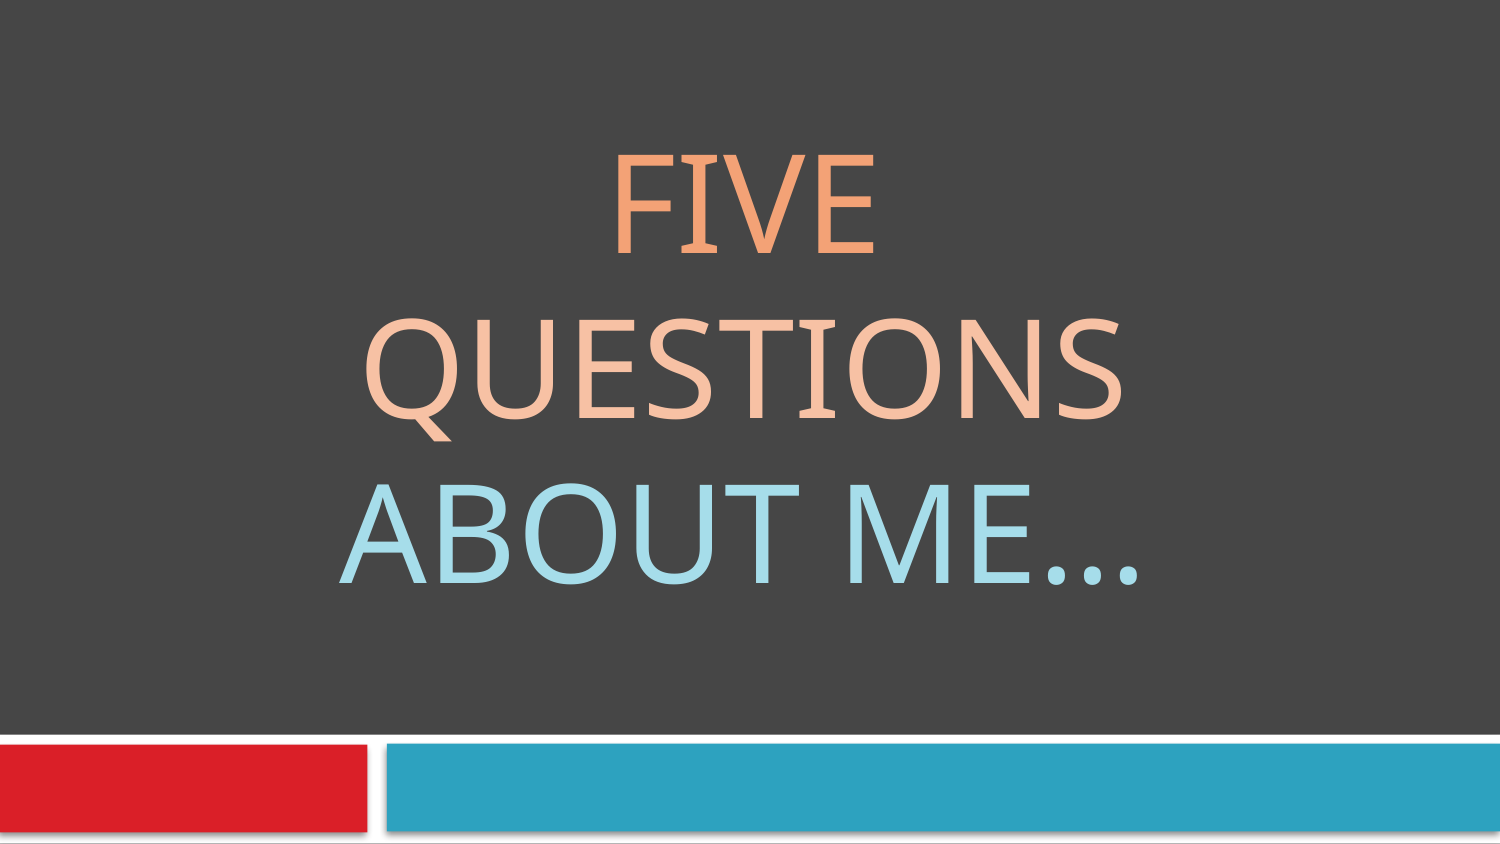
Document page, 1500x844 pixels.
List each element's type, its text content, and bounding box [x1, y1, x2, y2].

title Five questions ABOUT ME… [212, 284, 1275, 619]
